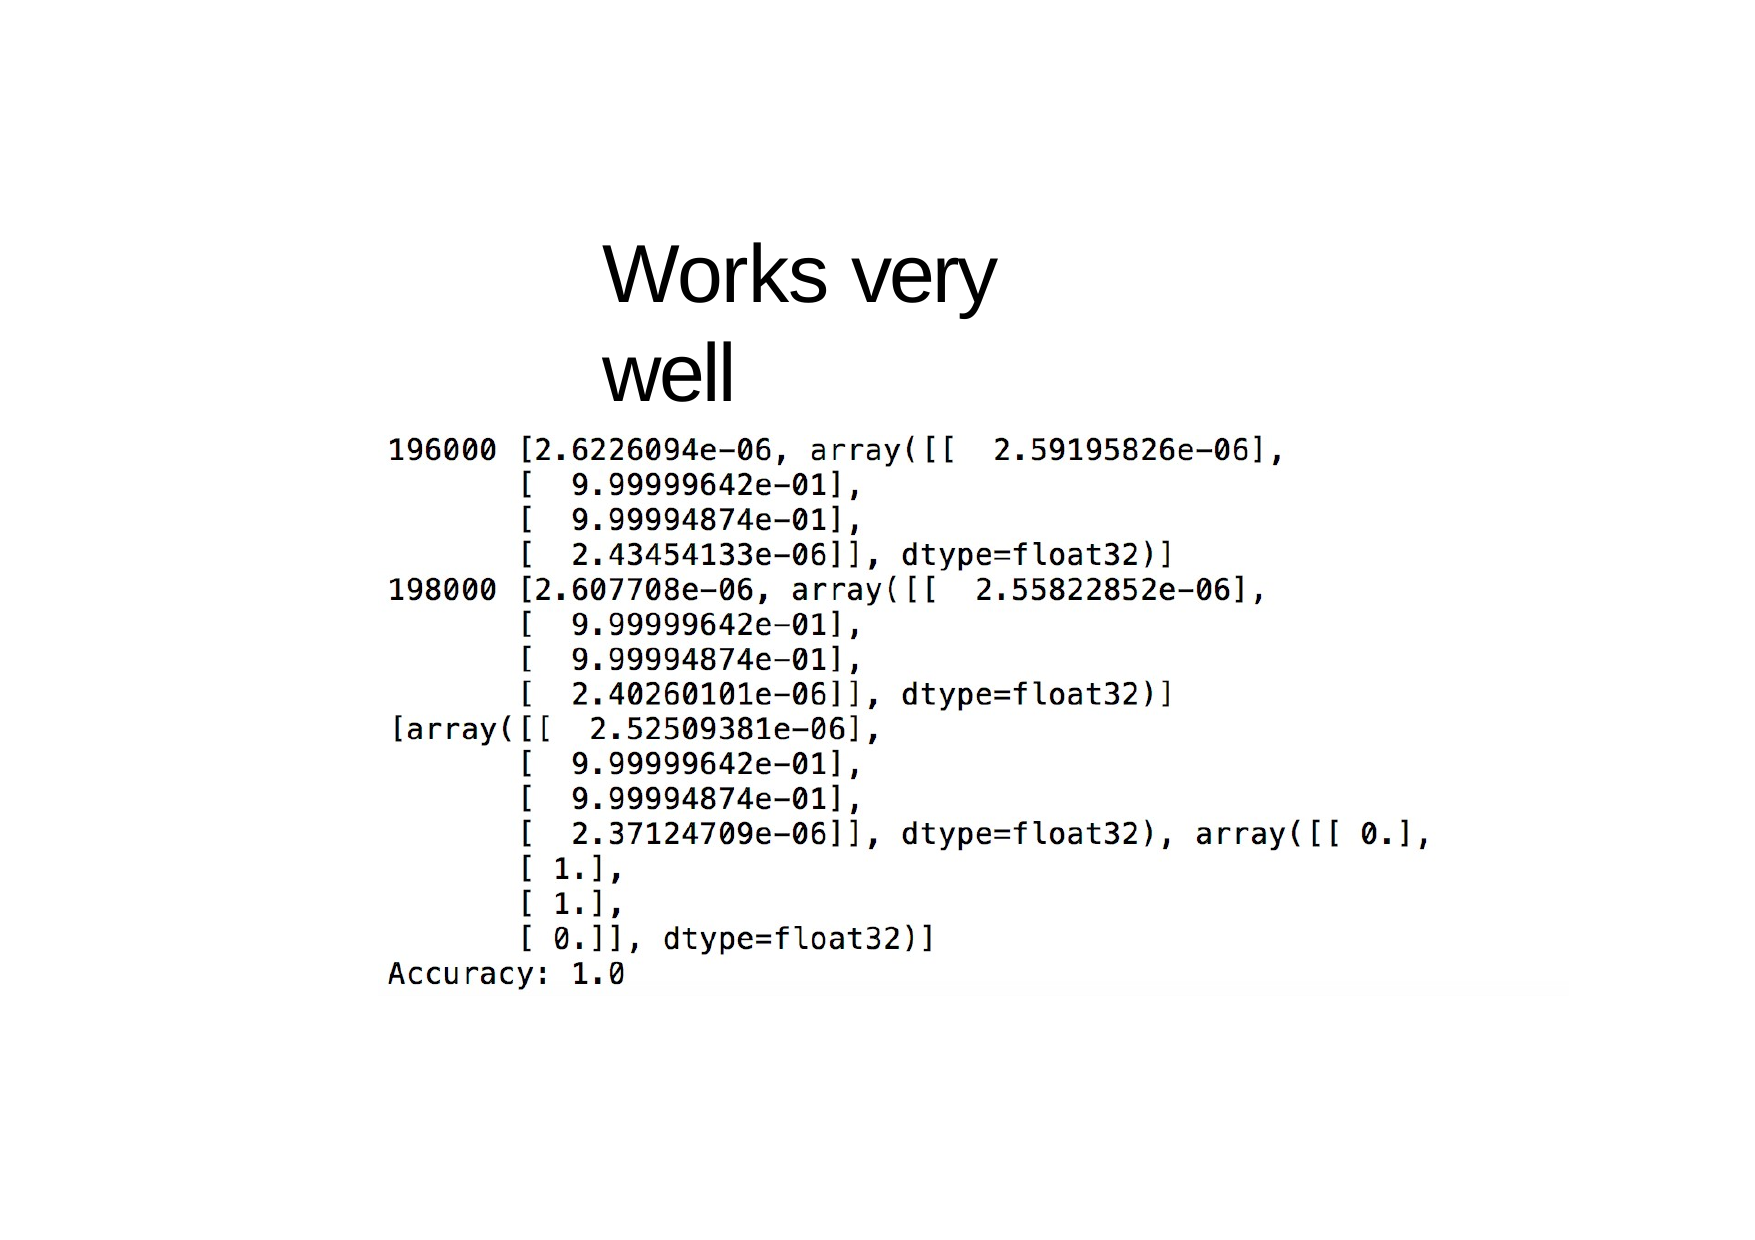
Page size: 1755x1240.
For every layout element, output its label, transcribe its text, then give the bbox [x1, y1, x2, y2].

title Works very well [599, 217, 1157, 428]
text_box [378, 435, 1569, 996]
